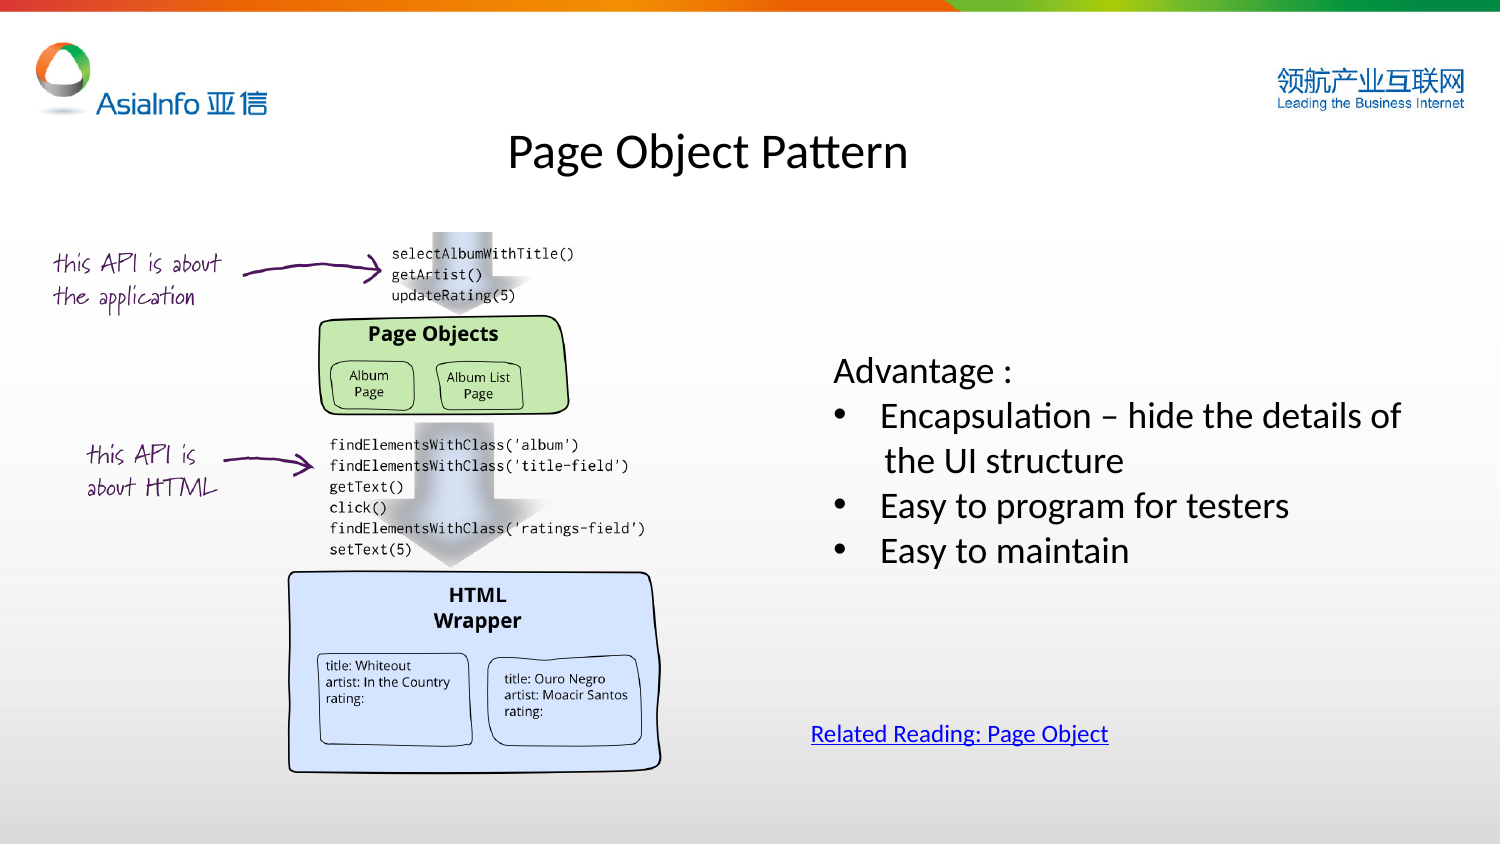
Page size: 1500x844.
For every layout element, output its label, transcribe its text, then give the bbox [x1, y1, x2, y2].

picture [0, 0, 1500, 844]
text_box Page Object Pattern [492, 111, 925, 187]
text_box Related Reading: Page Object [810, 717, 1110, 748]
text_box Advantage : Encapsulation – hide the details of the UI structure Easy to program for testers Easy to maintain [818, 338, 1426, 669]
